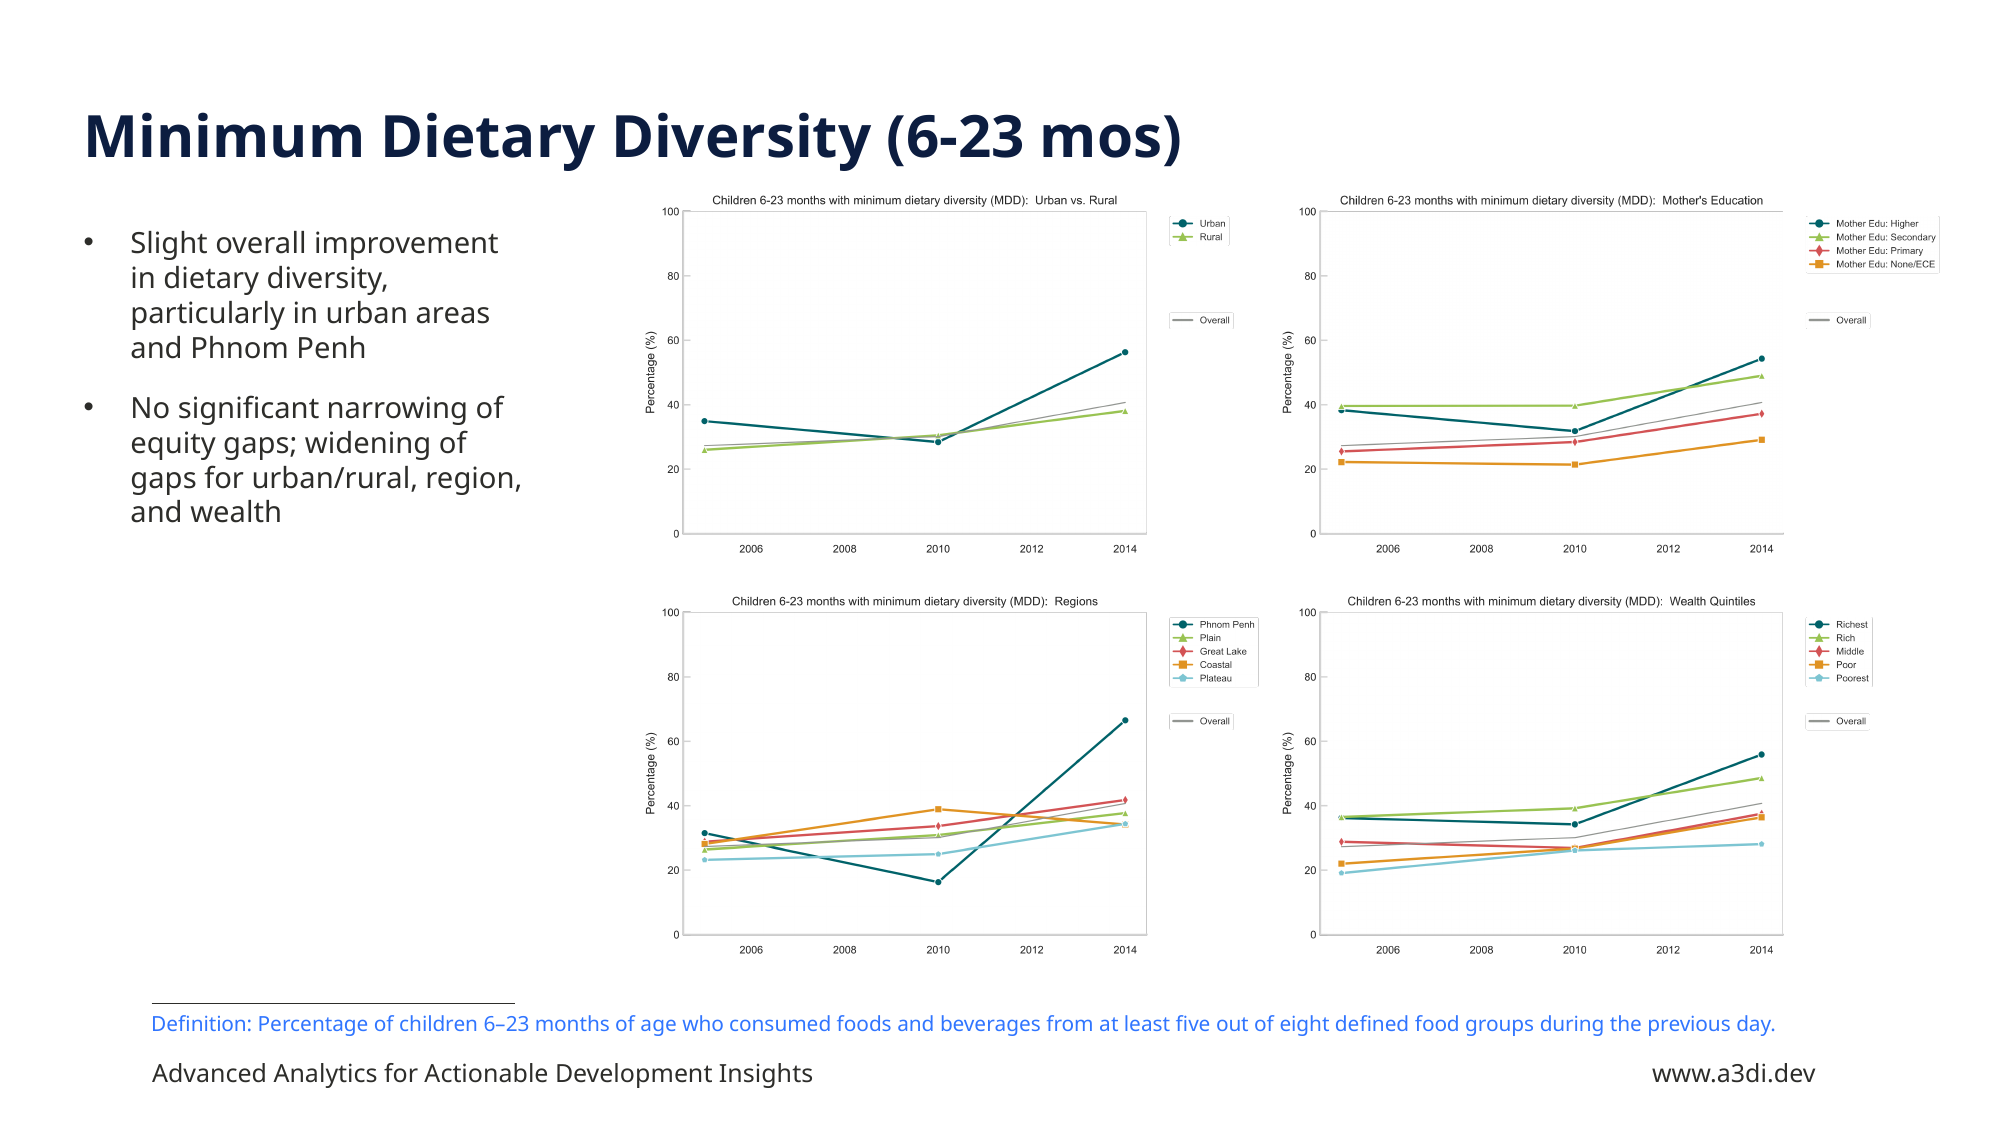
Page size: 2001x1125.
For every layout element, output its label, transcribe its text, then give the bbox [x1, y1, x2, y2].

picture [637, 588, 1267, 964]
picture [1274, 588, 1881, 964]
picture [1274, 187, 1948, 563]
title Minimum Dietary Diversity (6-23 mos) [68, 59, 1863, 217]
picture [637, 187, 1242, 563]
text_box Slight overall improvement in dietary diversity, particularly in urban areas and Phnom Penh No significant narrowing of equity gaps; widening of gaps for urban/rural, region, and wealth [68, 216, 546, 597]
text_box Definition: Percentage of children 6–23 months of age who consumed foods and beverages from at least five out of eight defined food groups during the previous day. [136, 1003, 1846, 1044]
